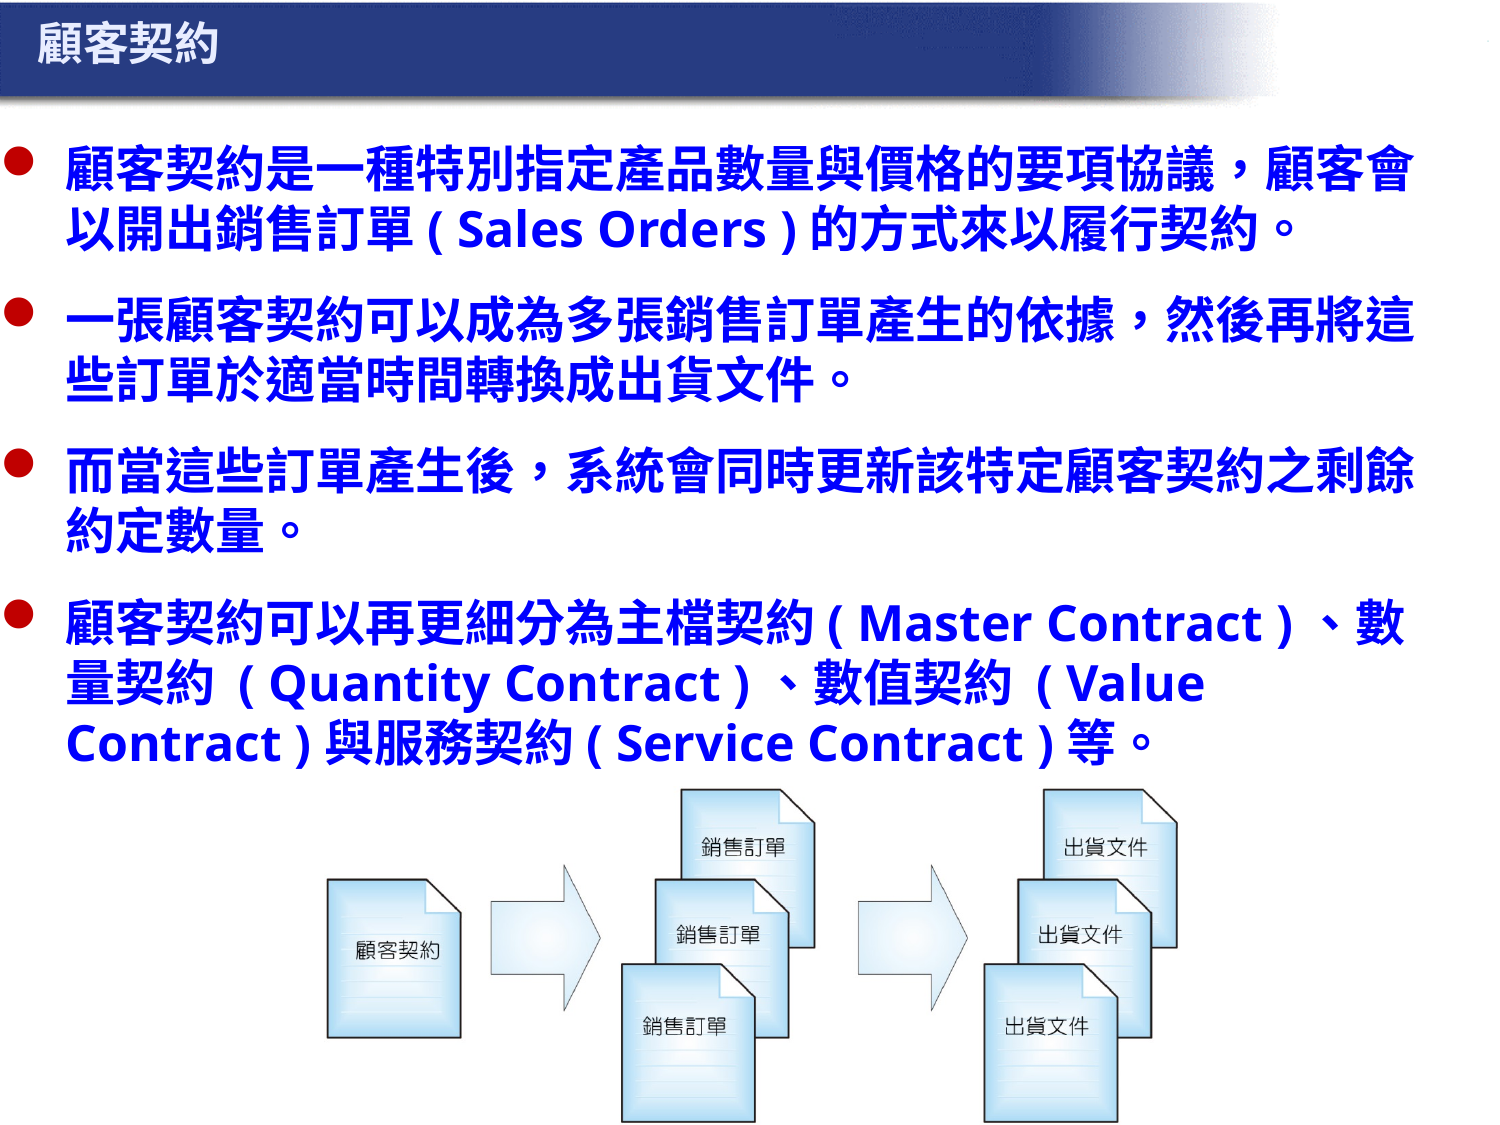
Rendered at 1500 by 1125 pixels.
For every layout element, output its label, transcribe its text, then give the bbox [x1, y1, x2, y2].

picture [324, 786, 1181, 1125]
picture [0, 0, 1500, 114]
title 顧客契約 [37, 0, 1163, 93]
list 顧客契約是一種特別指定產品數量與價格的要項協議，顧客會以開出銷售訂單( Sales Orders )的方式來以履行契約。 一張顧客契約可以成為多張銷售訂單產生的依據，然後再將這些訂單於適當時間轉換成出貨文件。 而當這些訂單產生後，系統會同時更新該特定顧客契約之剩餘約定數量。 顧客契約可以再更細分為主檔契約( Master Contract )、數量契約 ( Quantity Contract )、數值契約 ( Value Contract )與服務契約( Service Contract )等。 [0, 137, 1418, 892]
